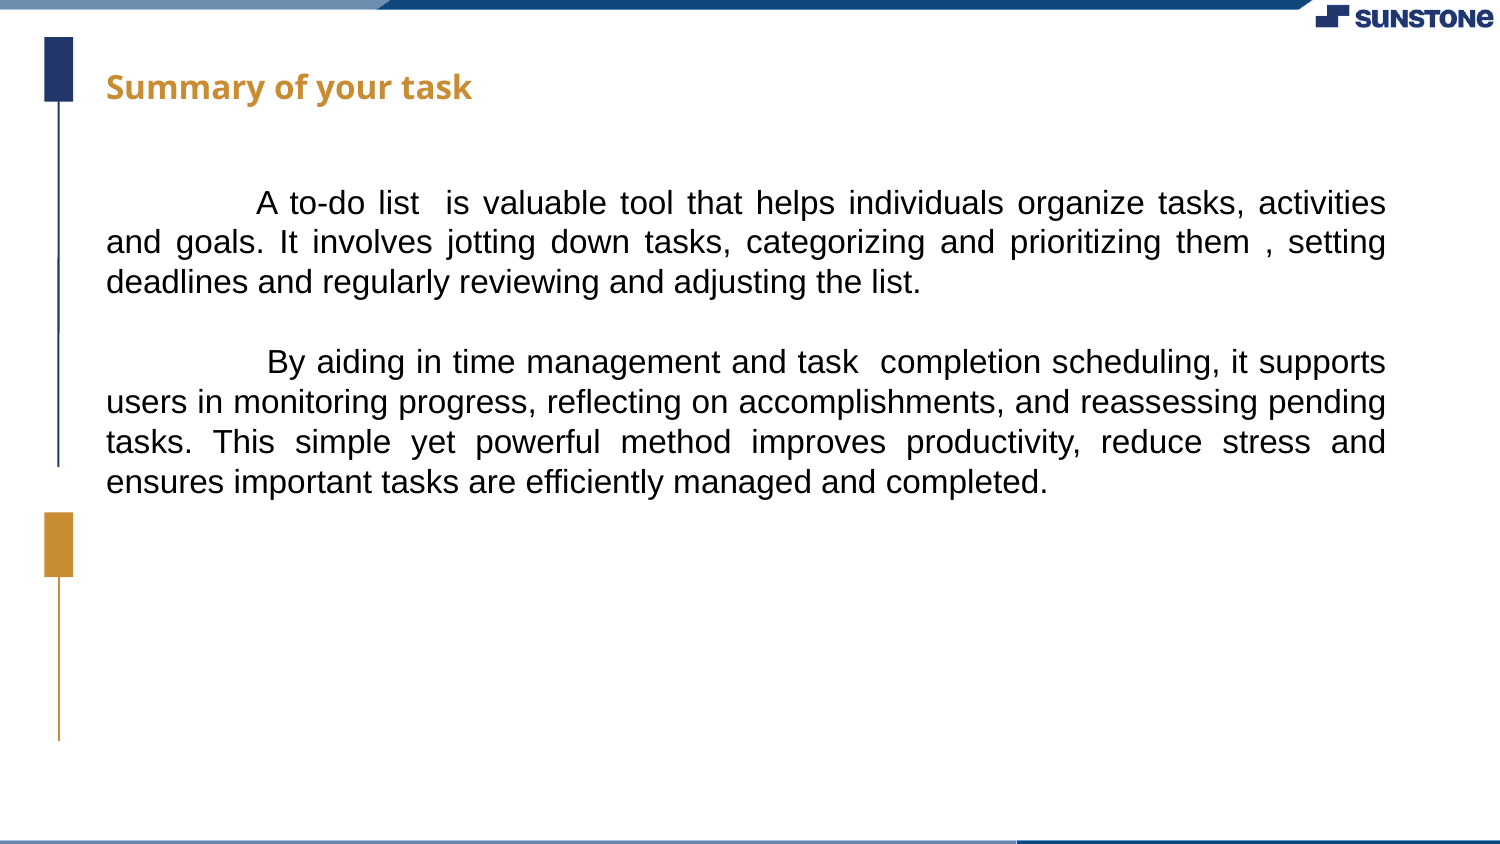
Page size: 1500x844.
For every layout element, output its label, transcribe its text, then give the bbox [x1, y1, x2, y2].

text_box Summary of your task A to-do list is valuable tool that helps individuals organize tasks, activities and goals. It involves jotting down tasks, categorizing and prioritizing them , setting deadlines and regularly reviewing and adjusting the list. By aiding in time management and task completion scheduling, it supports users in monitoring progress, reflecting on accomplishments, and reassessing pending tasks. This simple yet powerful method improves productivity, reduce stress and ensures important tasks are efficiently managed and completed. [91, 58, 1404, 508]
picture [0, 0, 1500, 844]
